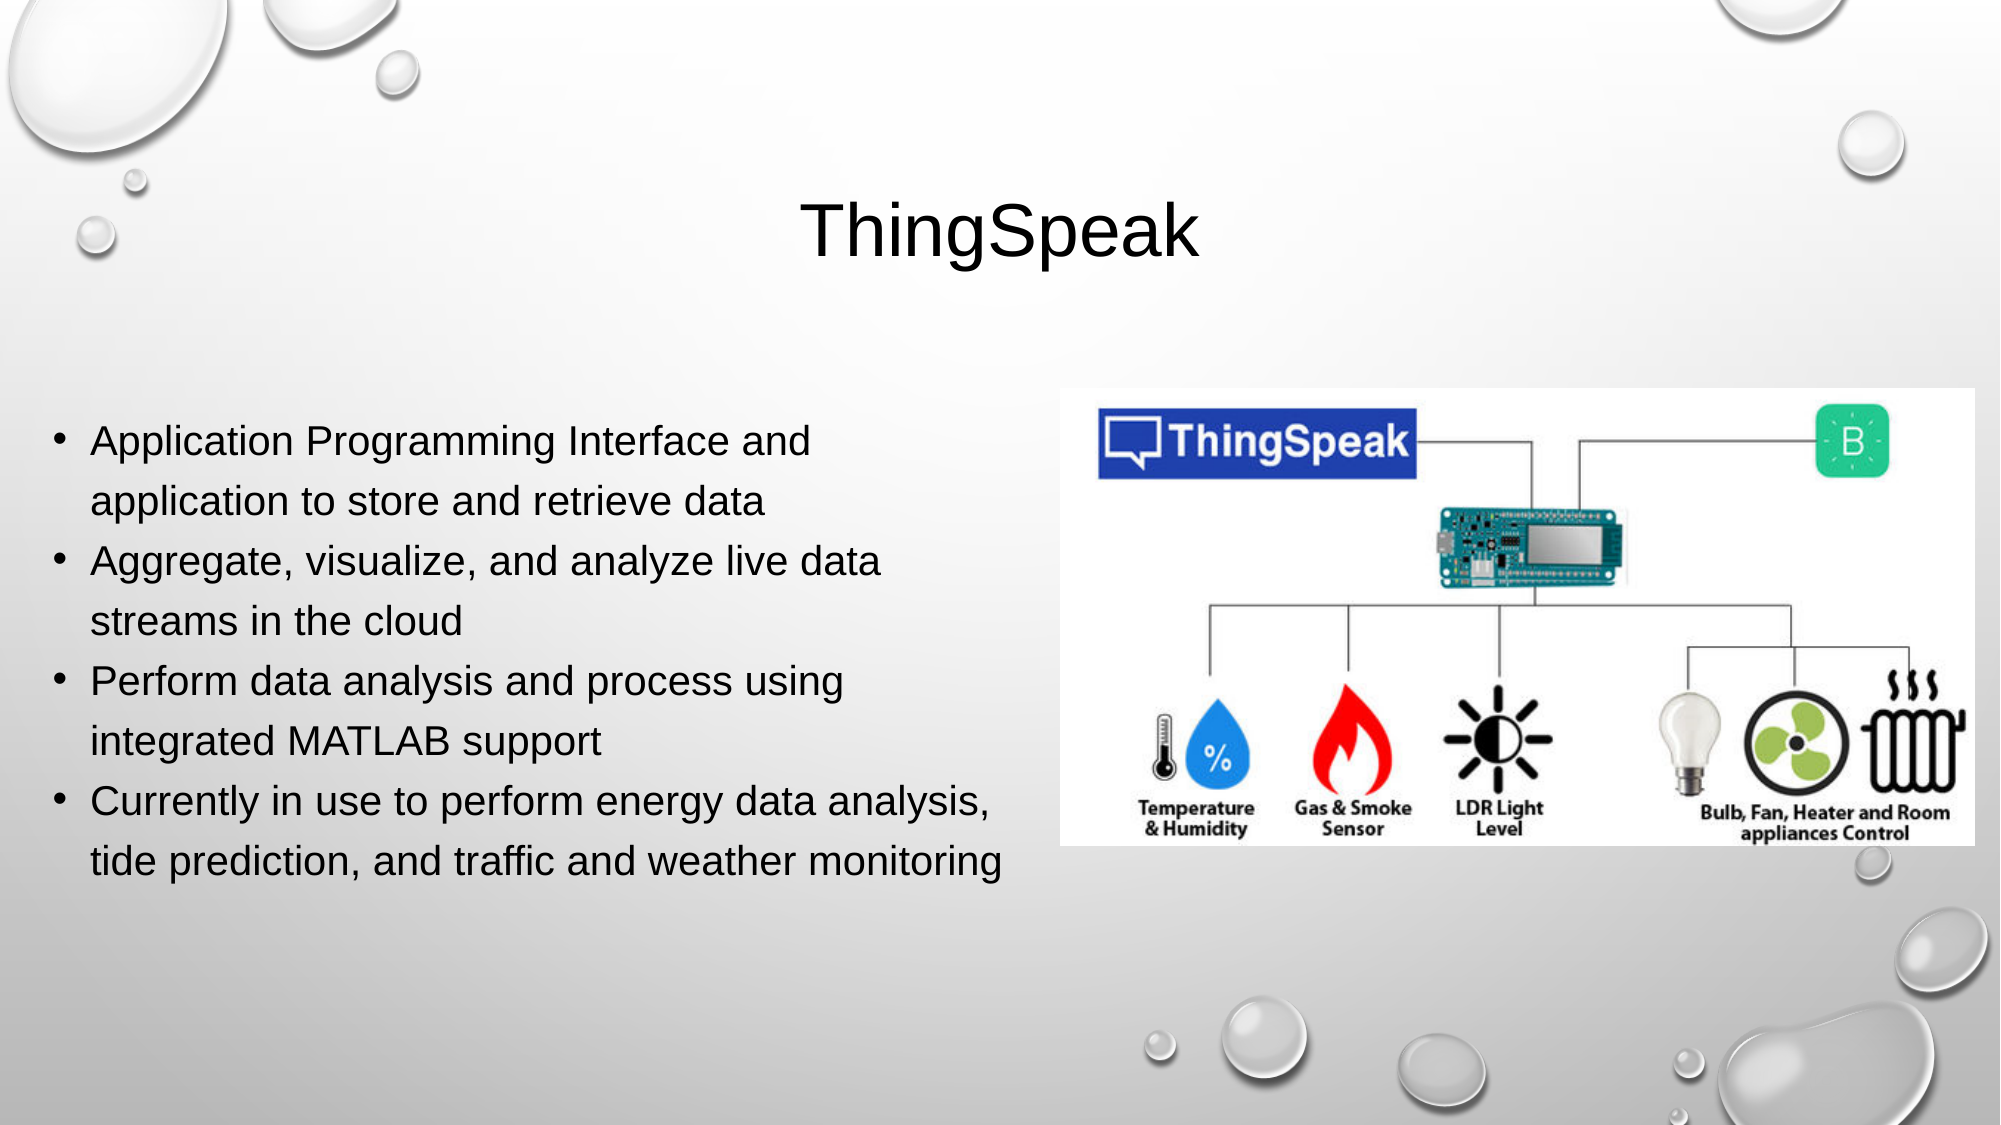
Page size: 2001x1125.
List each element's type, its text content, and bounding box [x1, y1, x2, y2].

title ThingSpeak [149, 101, 1851, 364]
list Application Programming Interface and application to store and retrieve data Aggregate, visualize, and analyze live data streams in the cloud Perform data analysis and process using integrated MATLAB support Currently in use to perform energy data analysis, tide prediction, and traffic and weather monitoring [0, 388, 1036, 1125]
picture [0, 0, 2000, 1125]
